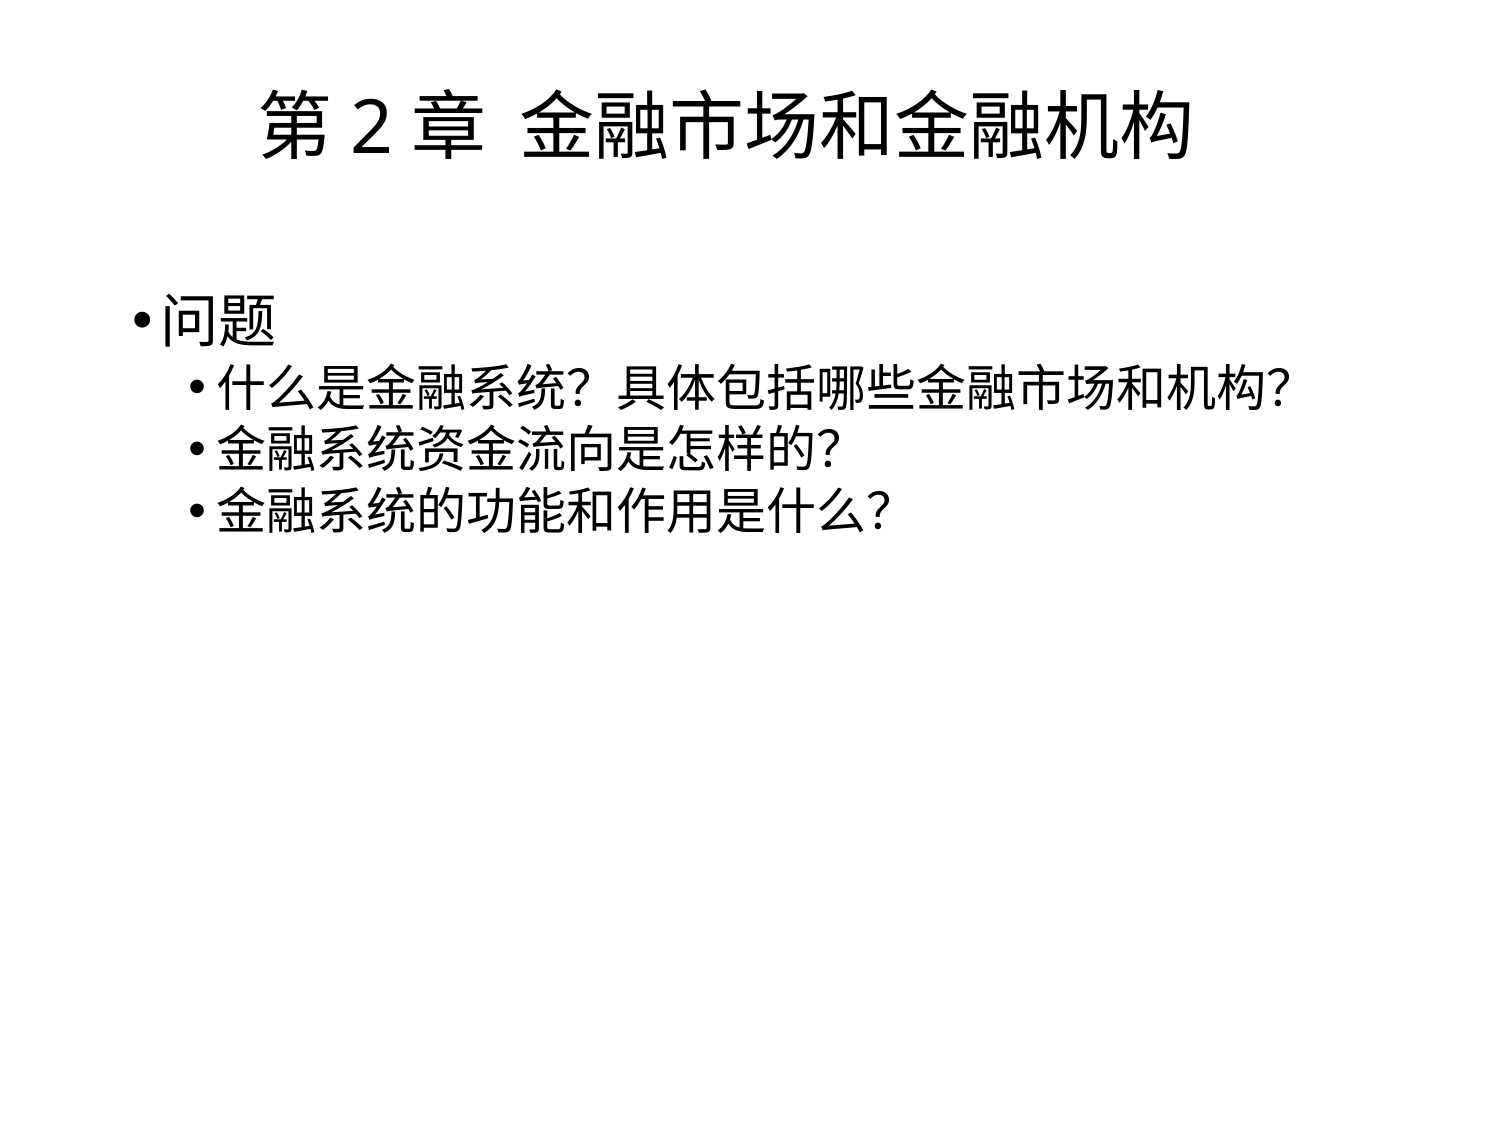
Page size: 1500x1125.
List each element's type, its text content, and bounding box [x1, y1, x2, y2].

list 问题 什么是金融系统？具体包括哪些金融市场和机构？ 金融系统资金流向是怎样的？ 金融系统的功能和作用是什么？ [117, 284, 1383, 781]
title 第2章 金融市场和金融机构 [51, 75, 1402, 183]
